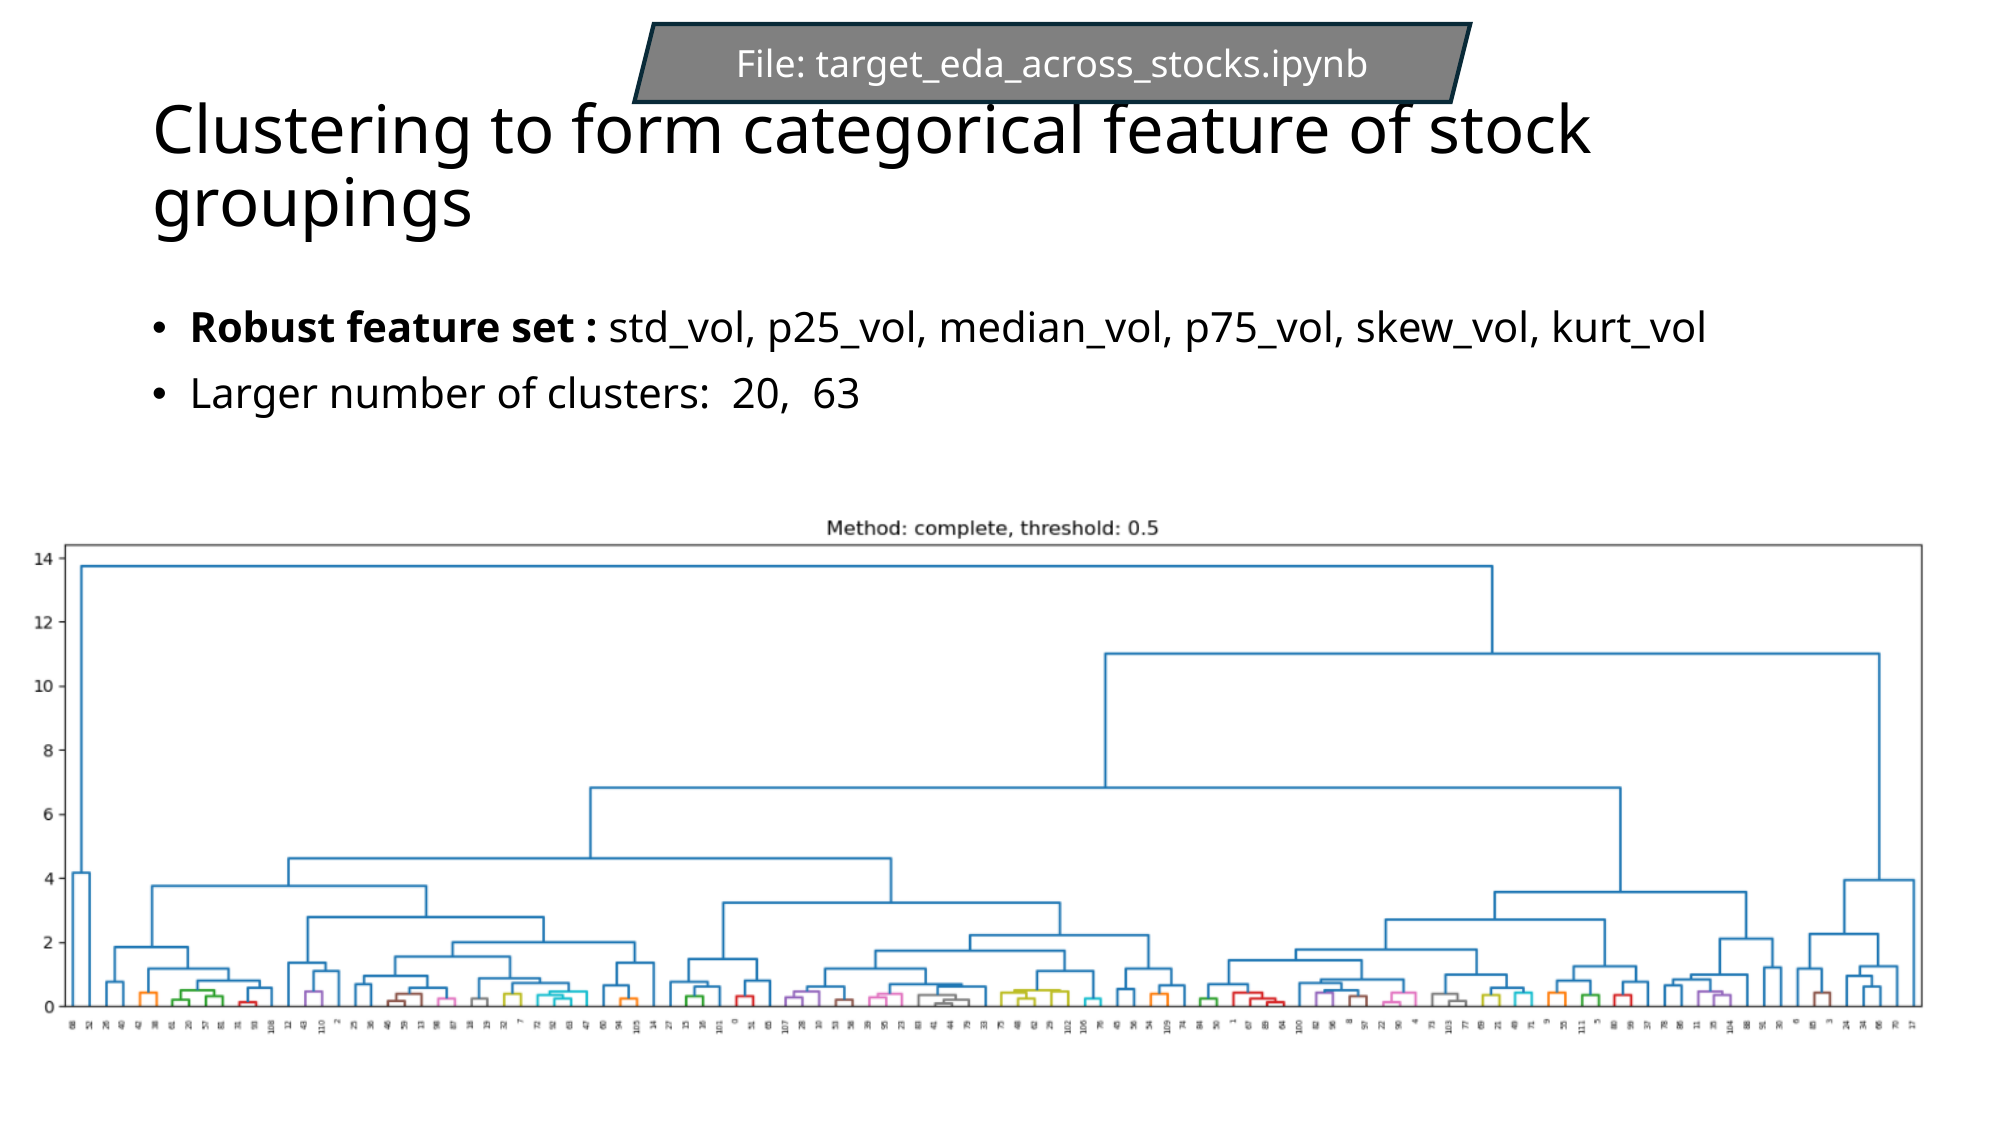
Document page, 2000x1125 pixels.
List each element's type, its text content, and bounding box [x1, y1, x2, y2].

text_box File: target_eda_across_stocks.ipynb [631, 21, 1473, 105]
picture [23, 514, 1928, 1035]
list Robust feature set : std_vol, p25_vol, median_vol, p75_vol, skew_vol, kurt_vol Larger number of clusters: 20, 63 [137, 299, 1862, 512]
title Clustering to form categorical feature of stock groupings [137, 59, 1862, 277]
